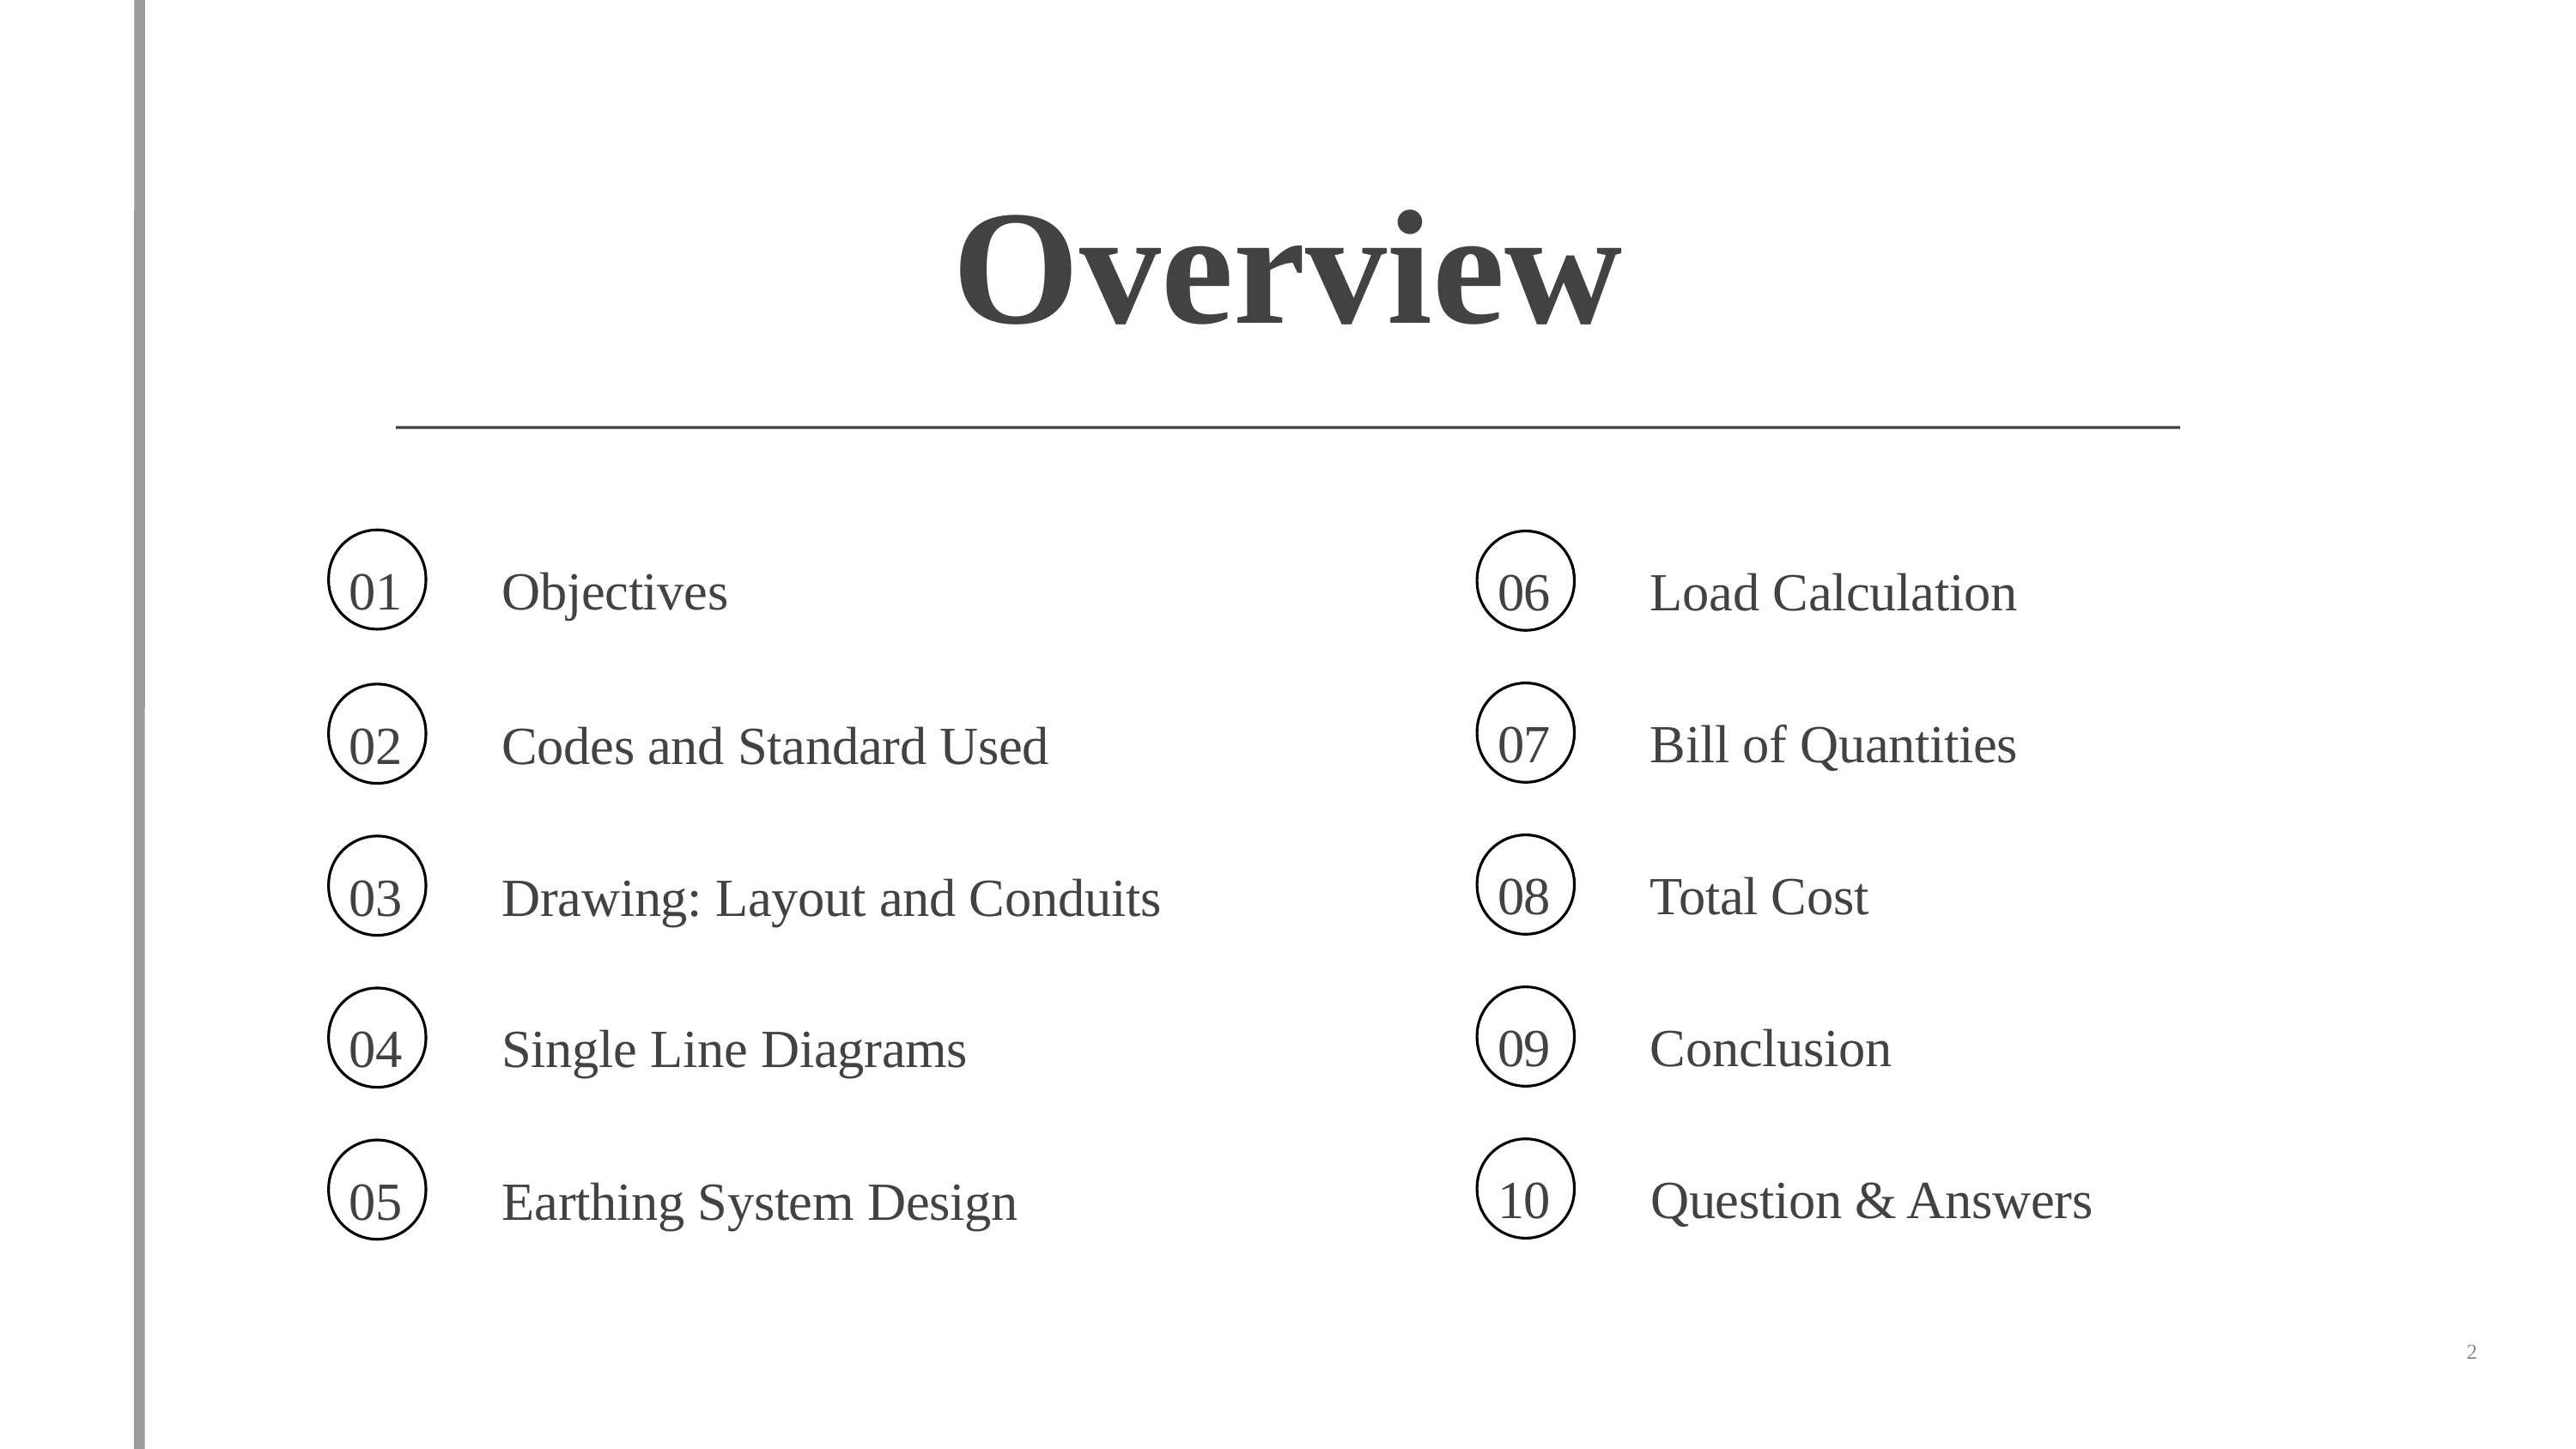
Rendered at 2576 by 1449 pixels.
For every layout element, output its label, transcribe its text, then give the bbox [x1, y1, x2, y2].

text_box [1476, 530, 2437, 1239]
slide_number 2 [2190, 1325, 2490, 1377]
text_box Overview [453, 209, 2123, 356]
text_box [328, 529, 1289, 1240]
